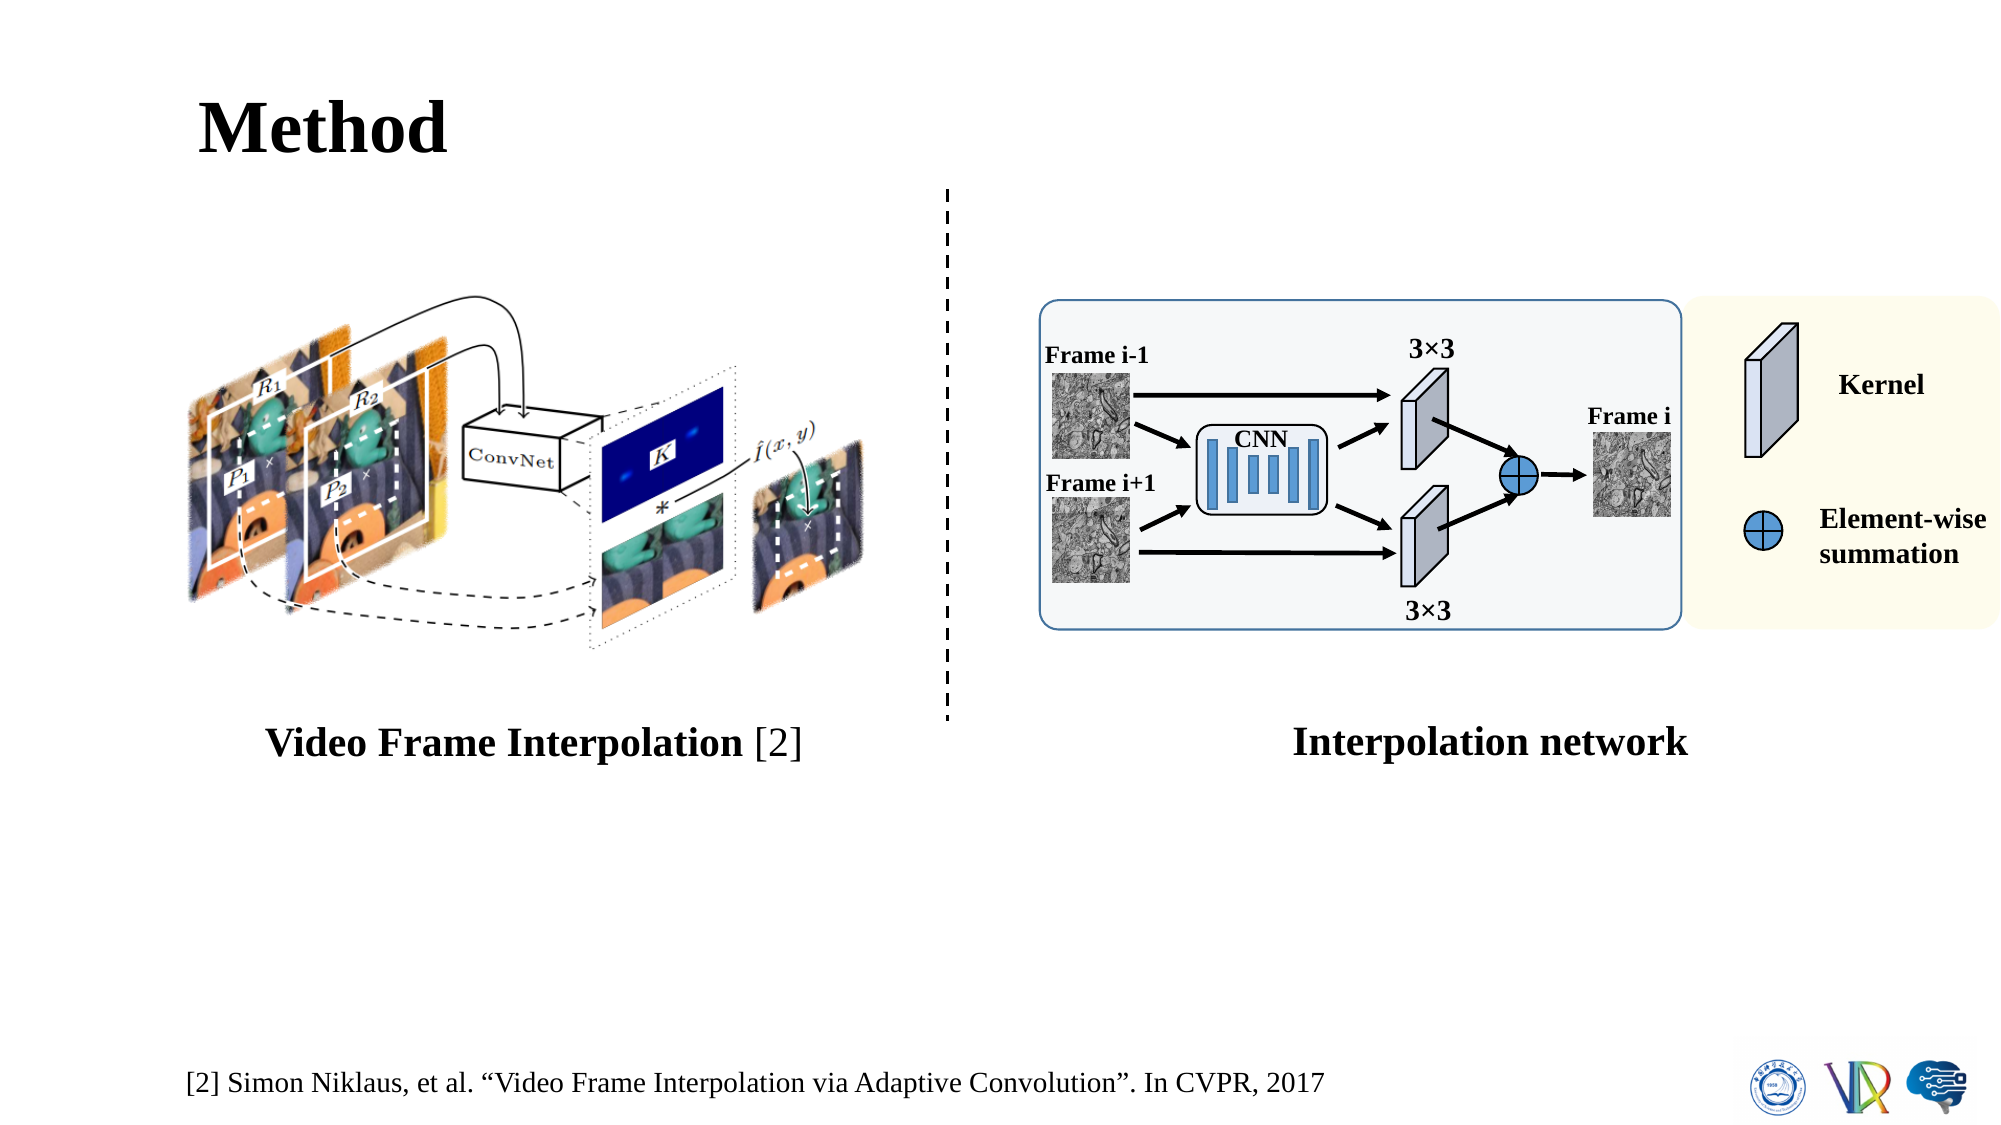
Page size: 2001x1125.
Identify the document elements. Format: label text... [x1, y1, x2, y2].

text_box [1437, 494, 1519, 530]
text_box Method [184, 69, 464, 175]
text_box [1207, 439, 1218, 510]
text_box [1400, 484, 1449, 583]
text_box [1268, 440, 1319, 510]
text_box Frame i-1 [1030, 331, 1165, 376]
text_box Interpolation network [1277, 706, 1704, 772]
text_box [1681, 294, 2000, 631]
text_box Frame i [1572, 391, 1687, 437]
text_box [1733, 1036, 1977, 1125]
text_box Element-wise summation [1804, 491, 2000, 577]
text_box [1227, 460, 1238, 503]
text_box [1248, 460, 1259, 494]
text_box [1498, 457, 1518, 494]
text_box [1195, 423, 1329, 516]
text_box Video Frame Interpolation [2] [249, 707, 829, 773]
text_box Kernel [1824, 357, 1948, 408]
text_box [1038, 299, 1683, 631]
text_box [1432, 418, 1519, 457]
picture [1052, 497, 1130, 583]
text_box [1140, 505, 1192, 530]
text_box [1335, 505, 1393, 530]
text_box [1338, 422, 1390, 448]
text_box [1400, 372, 1450, 471]
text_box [1134, 423, 1192, 448]
picture [1593, 432, 1671, 517]
text_box [1743, 510, 1784, 551]
text_box 3×3 [1394, 321, 1471, 372]
text_box [1744, 322, 1799, 458]
text_box CNN [1219, 414, 1304, 460]
text_box Frame i+1 [1031, 458, 1172, 504]
text_box [2] Simon Niklaus, et al. “Video Frame Interpolation via Adaptive Convolution”. In CVPR, 2017 [171, 1055, 1651, 1106]
picture [1052, 373, 1130, 459]
text_box 3×3 [1390, 583, 1513, 634]
text_box [1519, 455, 1539, 496]
picture [154, 281, 899, 668]
